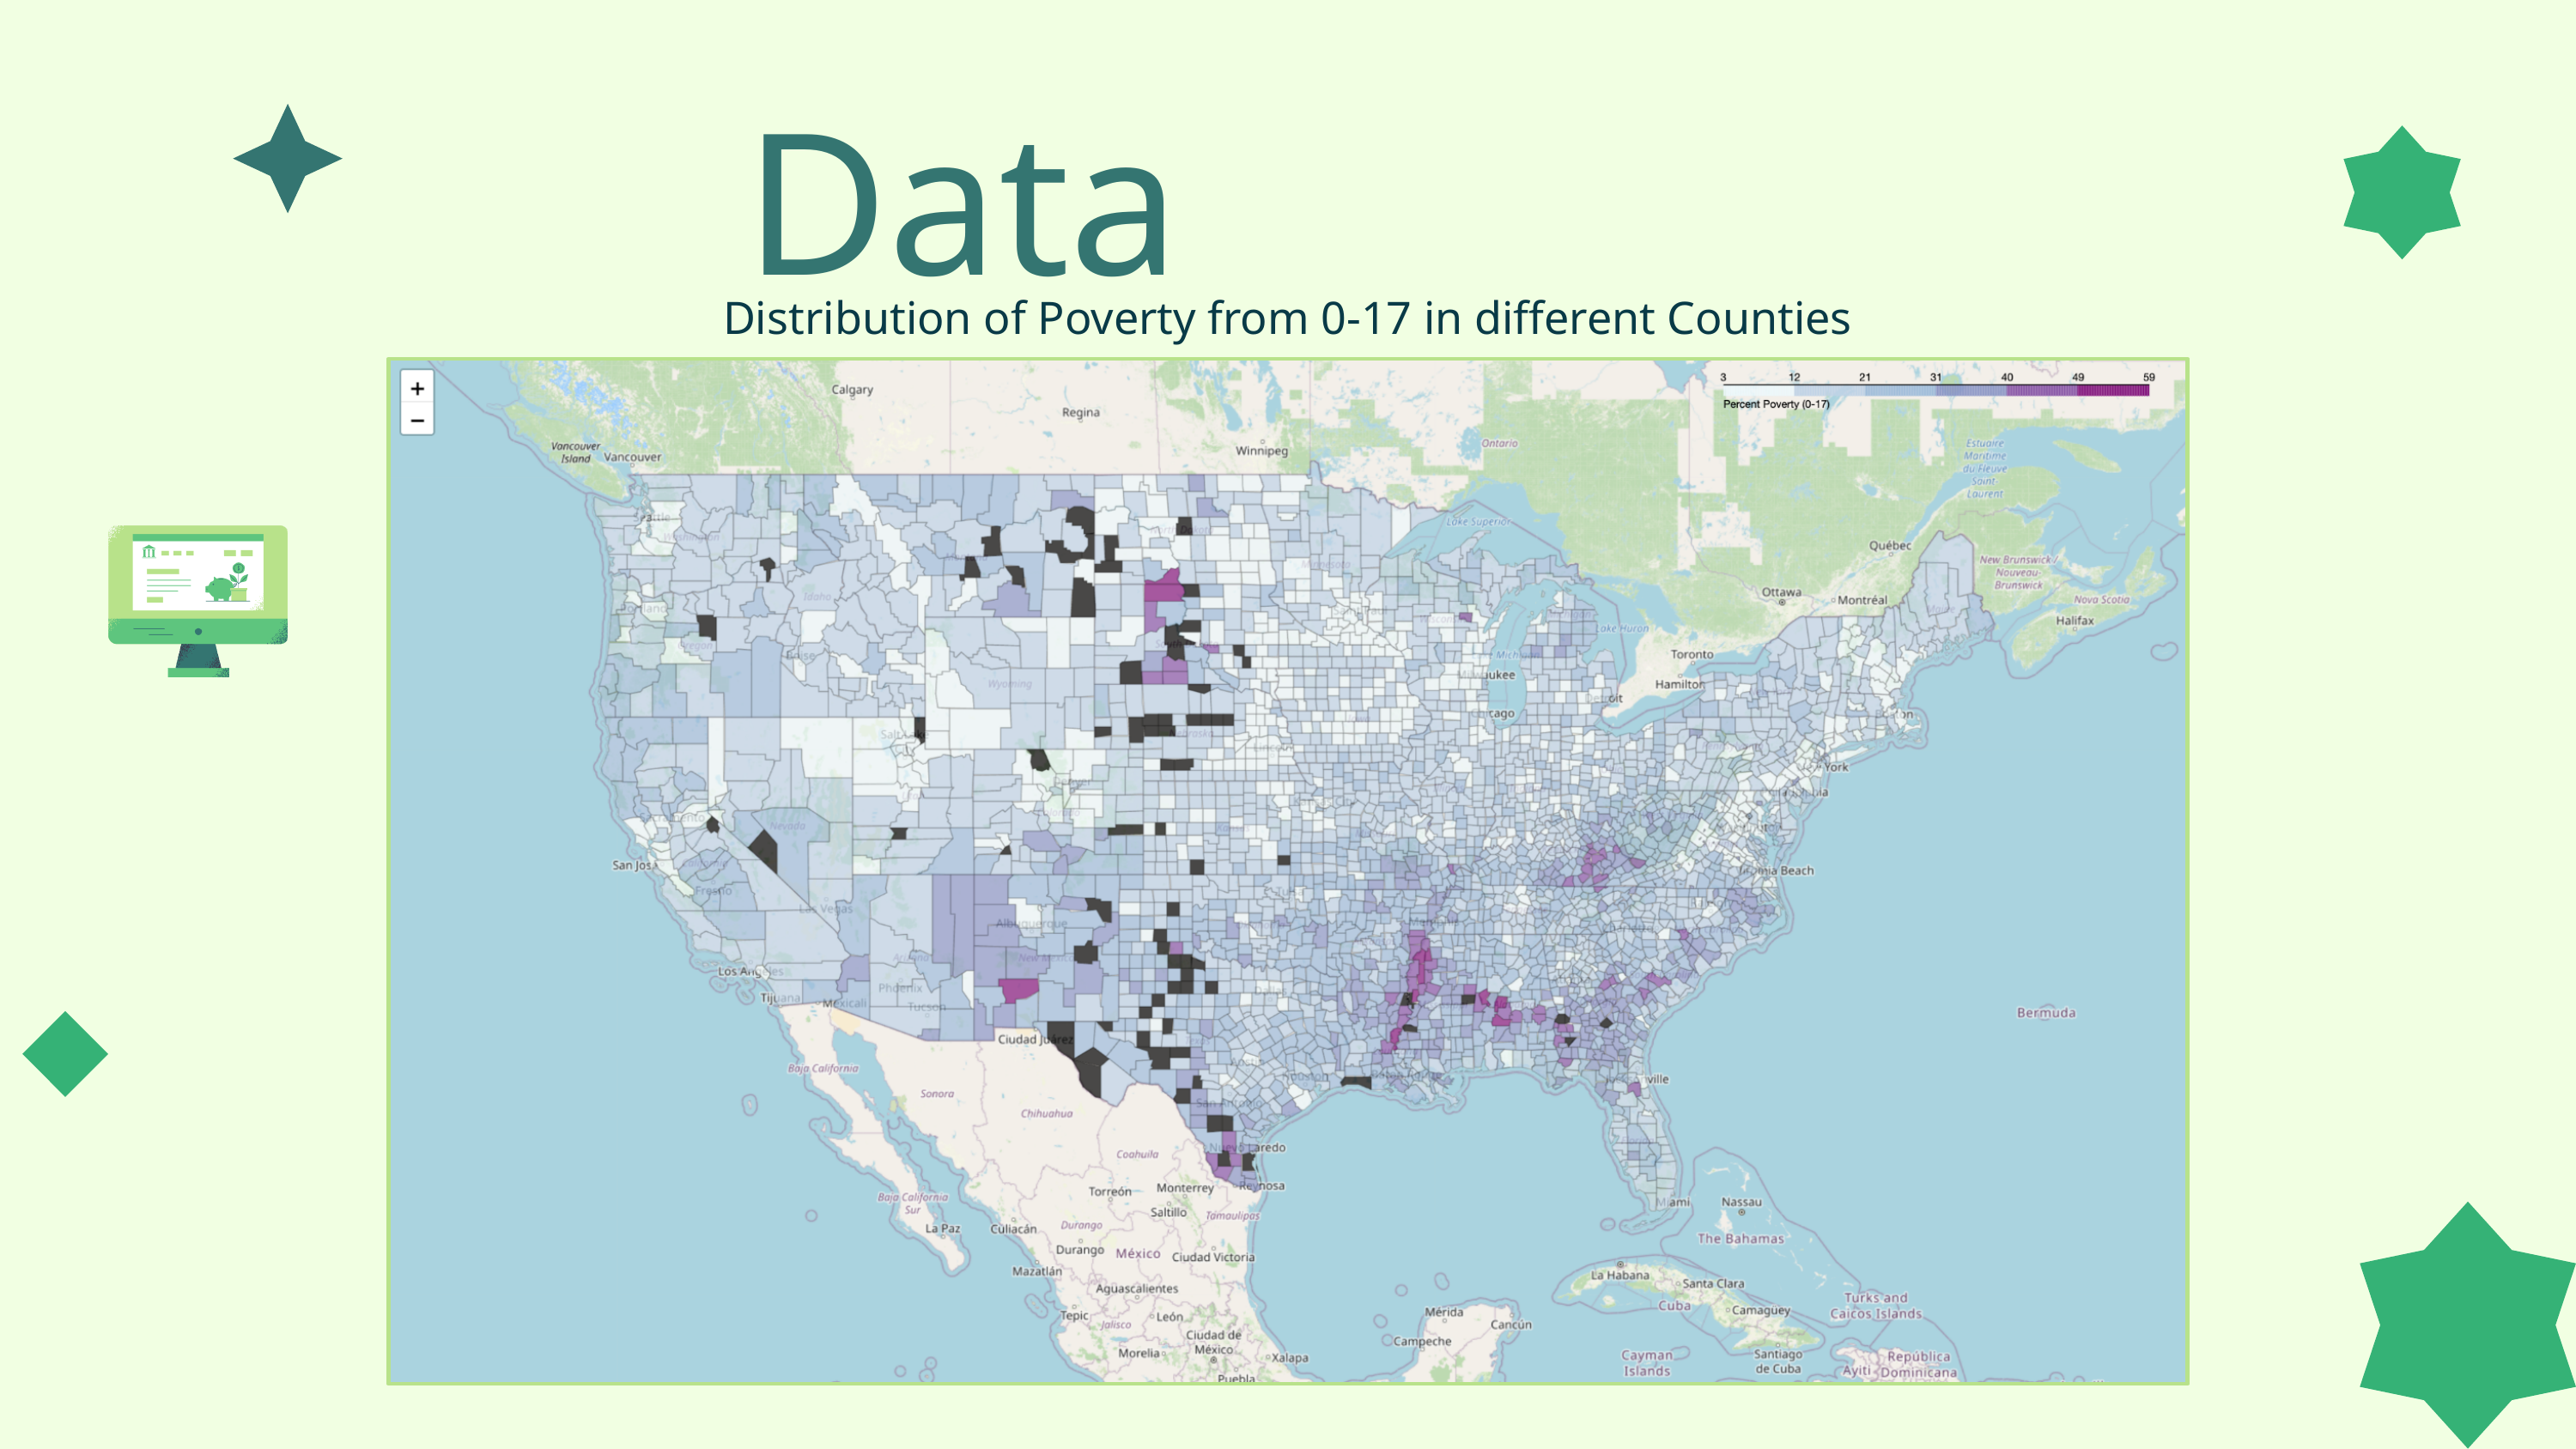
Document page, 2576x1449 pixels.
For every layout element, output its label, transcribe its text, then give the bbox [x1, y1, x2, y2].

picture [107, 525, 288, 678]
text_box Distribution of Poverty from 0-17 in different Counties [390, 276, 2186, 357]
picture [390, 361, 2186, 1382]
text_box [233, 103, 343, 214]
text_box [21, 1010, 109, 1098]
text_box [2359, 1201, 2576, 1449]
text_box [2343, 124, 2462, 260]
text_box Data Insights [744, 31, 1832, 276]
